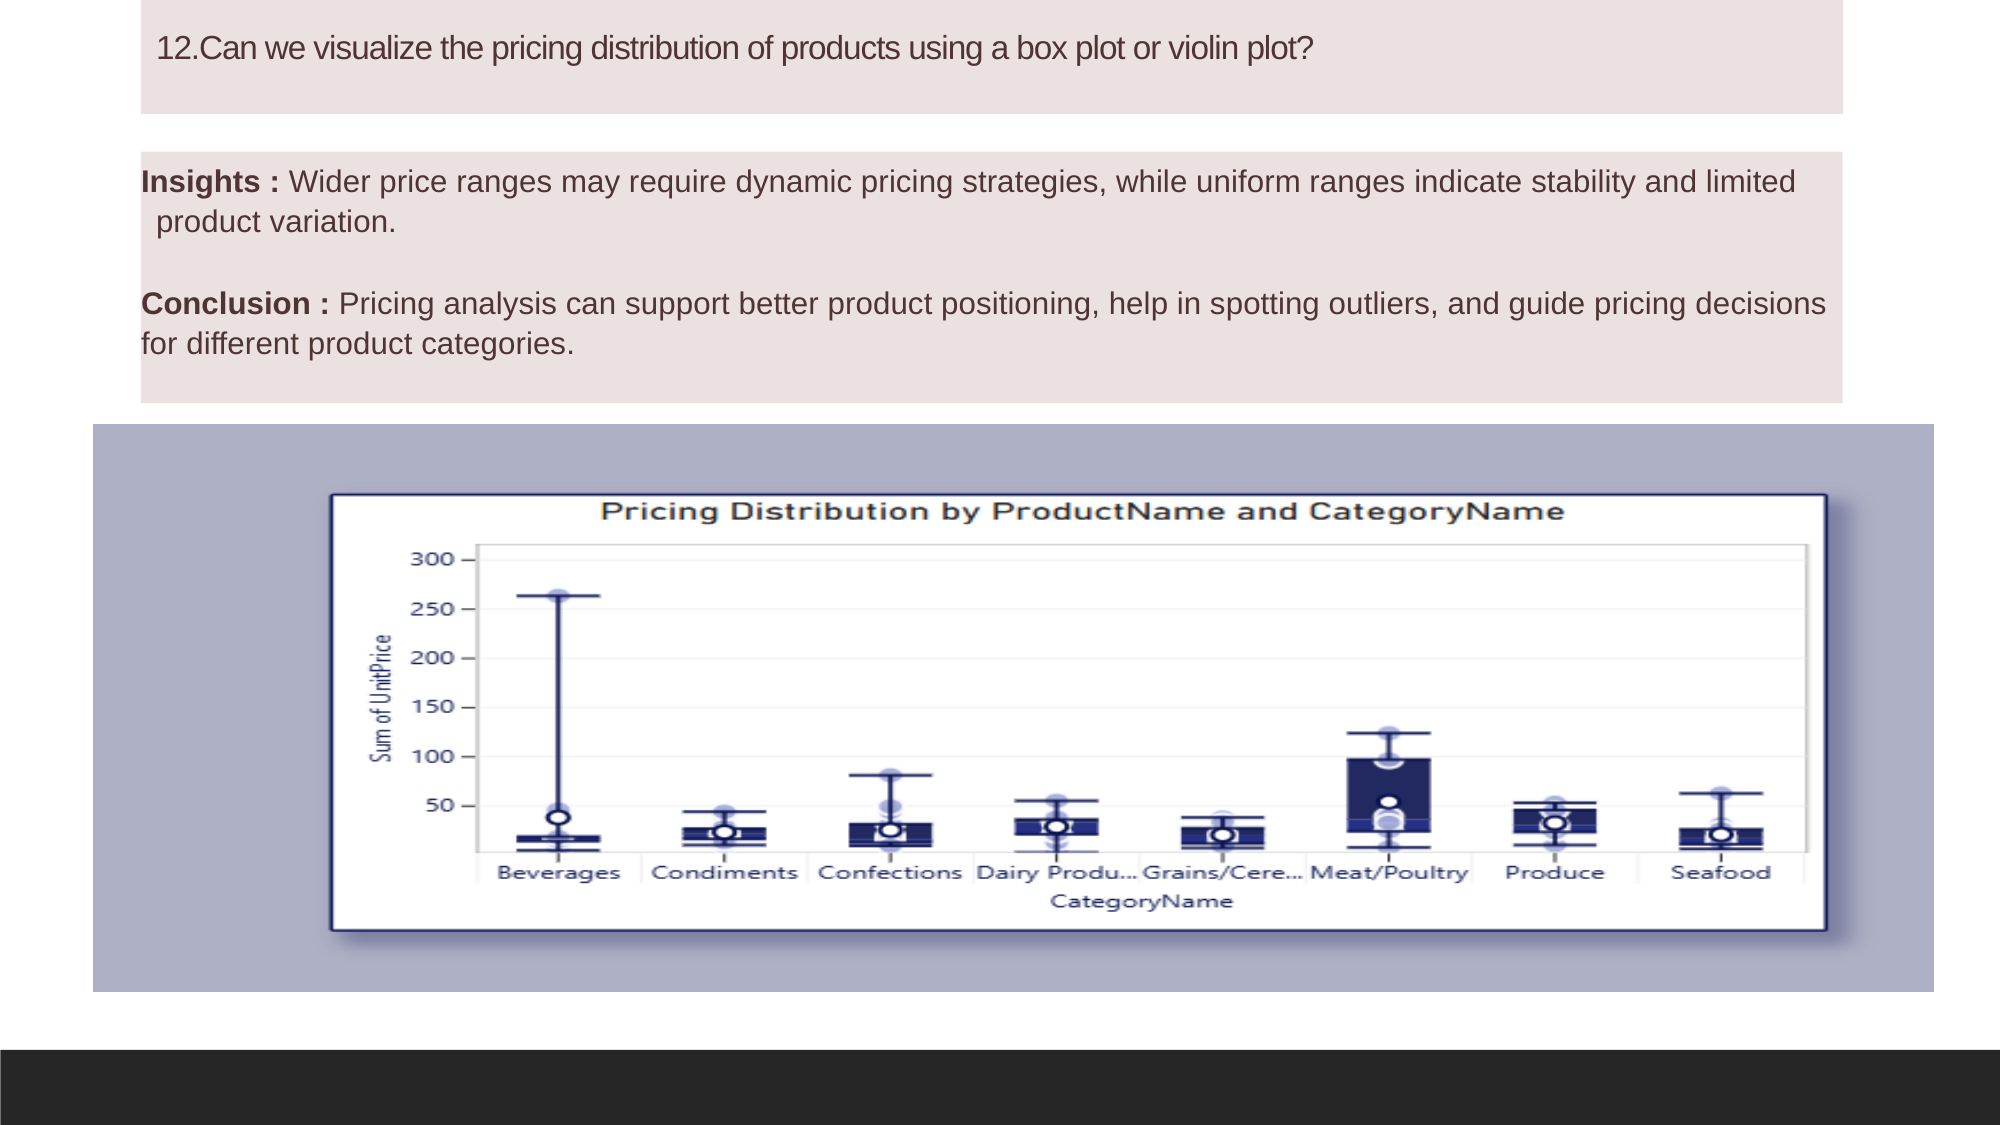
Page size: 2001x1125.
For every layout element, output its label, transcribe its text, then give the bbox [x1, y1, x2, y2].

list Insights : Wider price ranges may require dynamic pricing strategies, while uniform ranges indicate stability and limited product variation. Conclusion : Pricing analysis can support better product positioning, help in spotting outliers, and guide pricing decisions for different product categories. [140, 151, 1843, 404]
picture [93, 423, 1935, 992]
title 12.Can we visualize the pricing distribution of products using a box plot or violin plot? [140, 0, 1843, 114]
